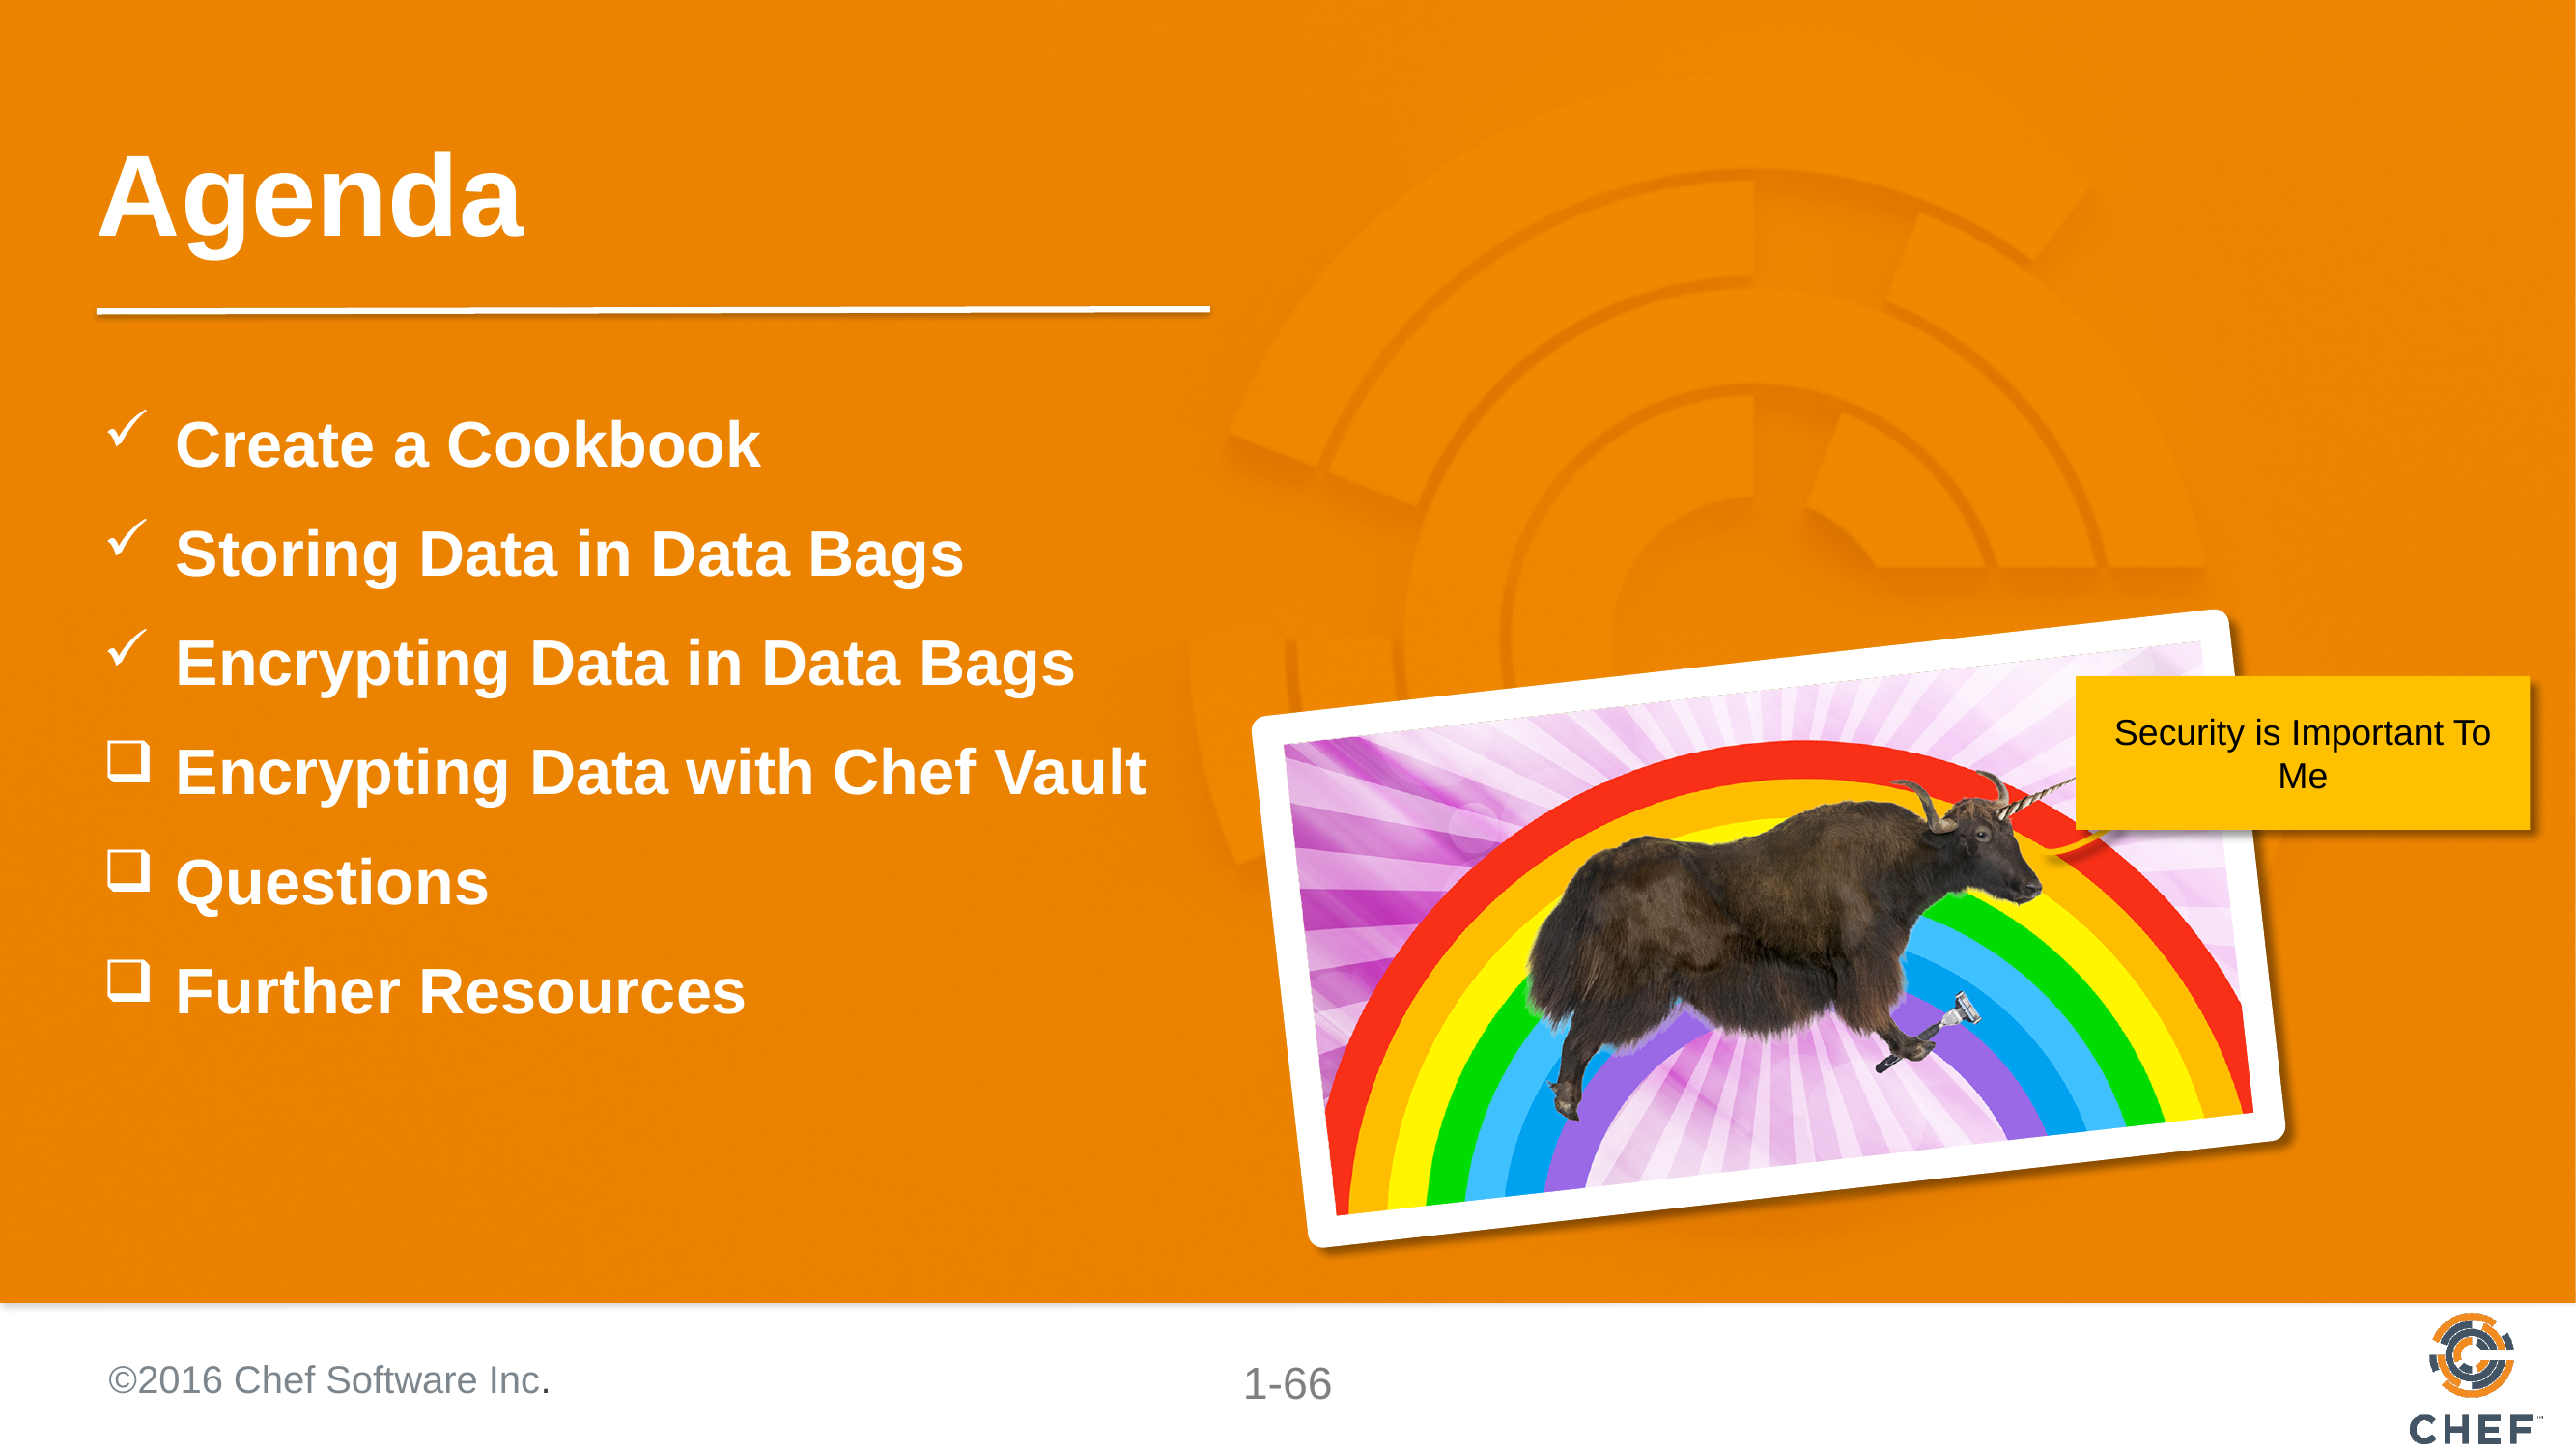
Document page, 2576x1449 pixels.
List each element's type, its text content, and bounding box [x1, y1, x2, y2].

title Agenda [96, 135, 1210, 268]
list Create a Cookbook Storing Data in Data Bags Encrypting Data in Data Bags Encrypting Data with Chef Vault Questions Further Resources [102, 402, 1210, 1142]
text_box Security is Important To Me [2075, 675, 2531, 831]
picture [0, 0, 2576, 1449]
